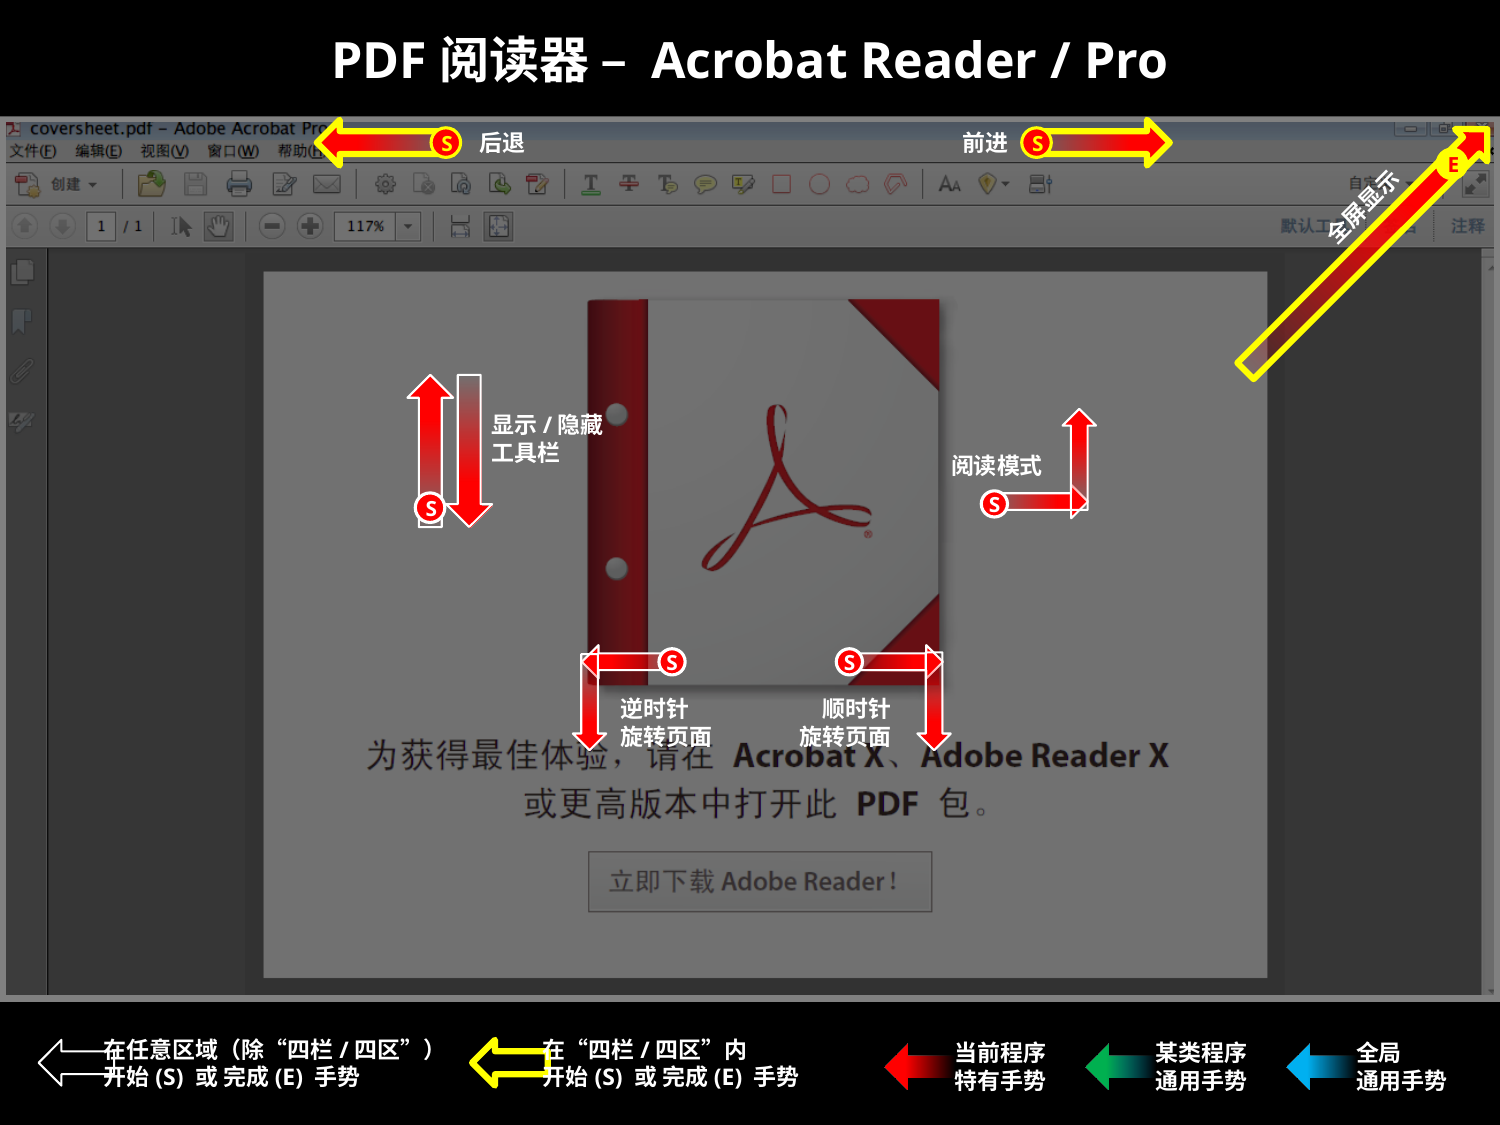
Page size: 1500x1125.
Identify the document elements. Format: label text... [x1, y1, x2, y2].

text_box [1195, 148, 1500, 274]
title PDF阅读器 – Acrobat Reader / Pro [0, 0, 1500, 116]
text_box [950, 408, 1097, 519]
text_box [407, 374, 600, 528]
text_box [798, 644, 951, 751]
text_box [572, 644, 713, 751]
picture [0, 116, 1500, 1000]
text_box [962, 119, 1171, 166]
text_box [316, 119, 526, 166]
